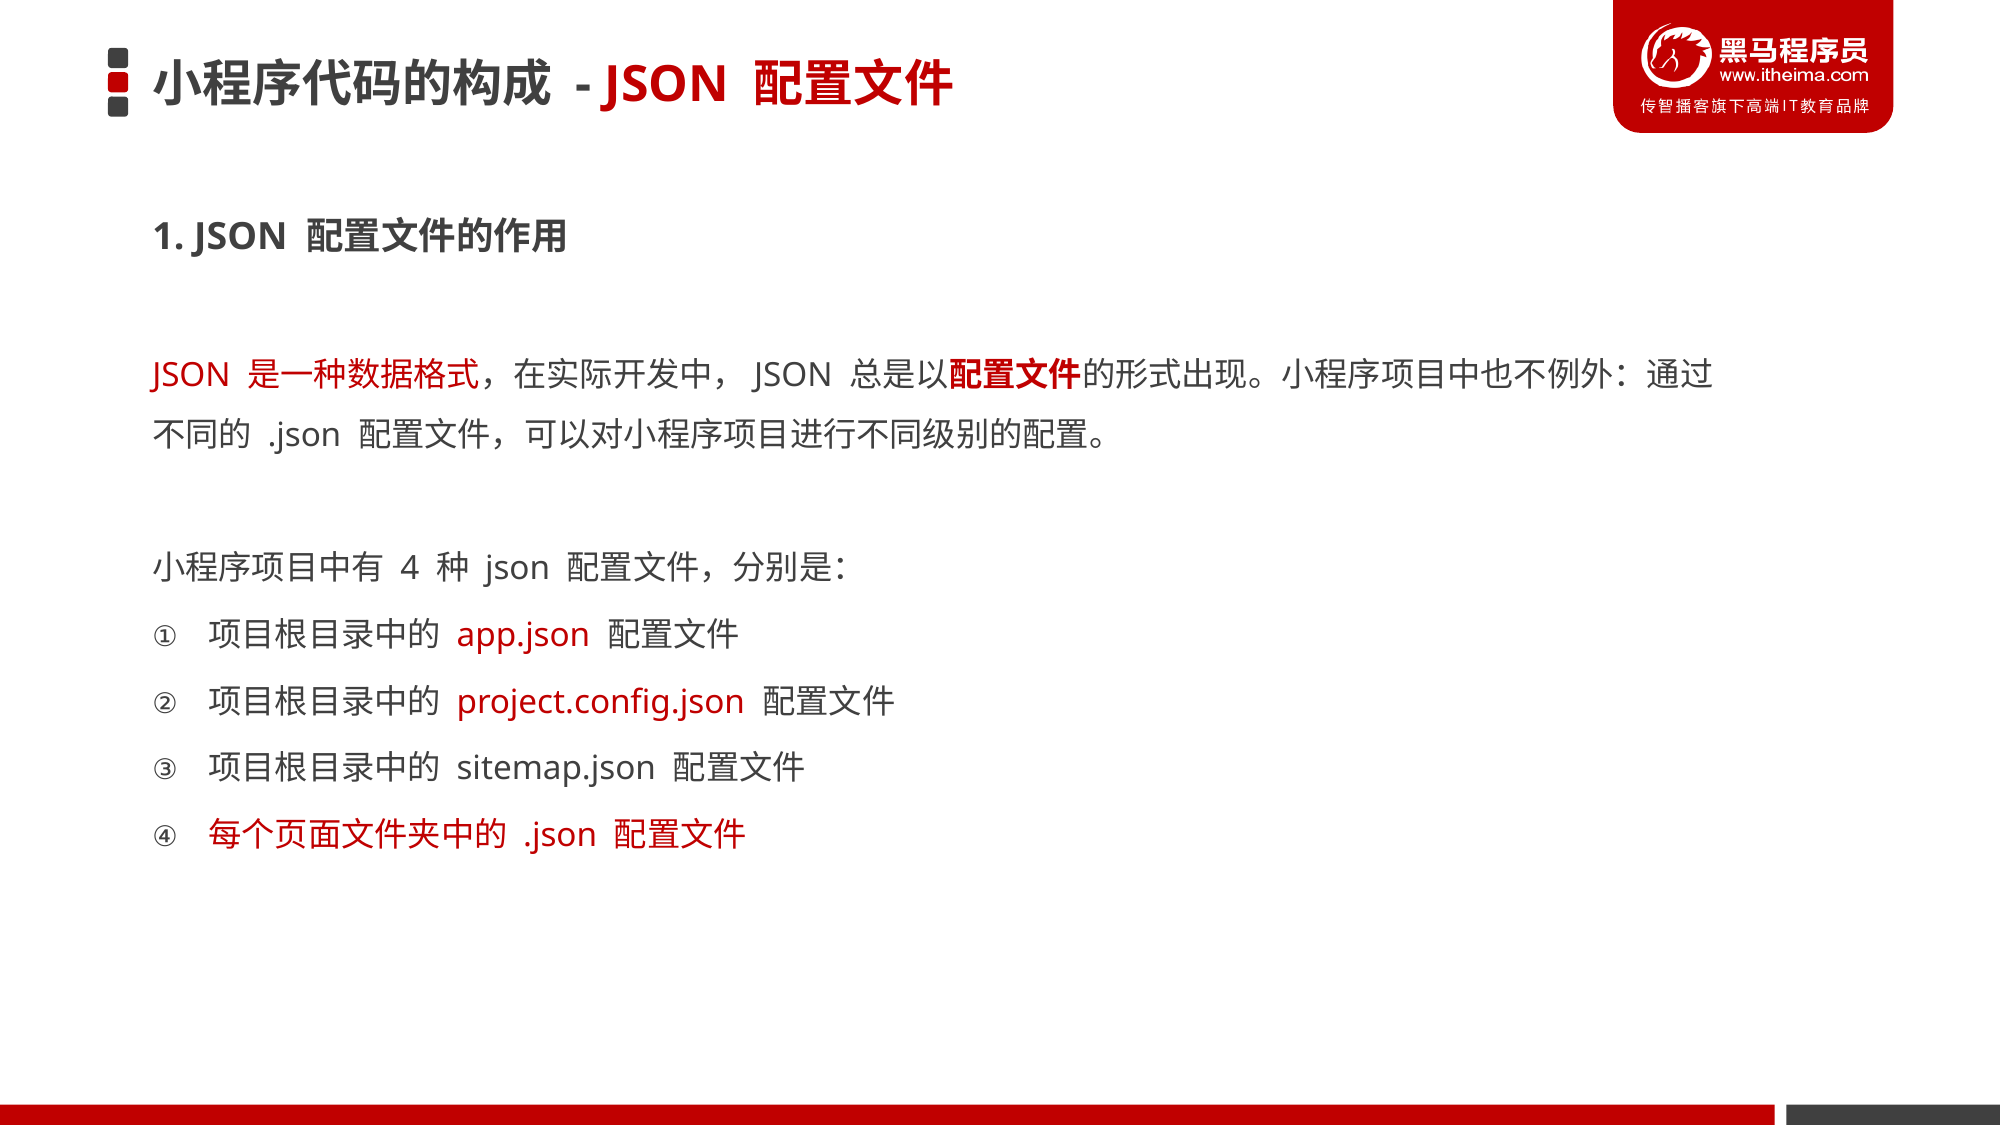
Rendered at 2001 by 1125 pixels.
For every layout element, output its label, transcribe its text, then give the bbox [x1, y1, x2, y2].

list 1. JSON 配置文件的作用 [137, 192, 1753, 277]
picture [1616, 11, 1894, 125]
title 小程序代码的构成 - JSON 配置文件 [137, 38, 1577, 124]
list JSON 是一种数据格式，在实际开发中，JSON 总是以配置文件的形式出现。小程序项目中也不例外：通过不同的 .json 配置文件，可以对小程序项目进行不同级别的配置。 小程序项目中有 4 种 json 配置文件，分别是： 项目根目录中的 app.json 配置文件 项目根目录中的 project.config.json 配置文件 项目根目录中的 sitemap.json 配置文件 每个页面文件夹中的 .json 配置文件 [137, 326, 1753, 999]
